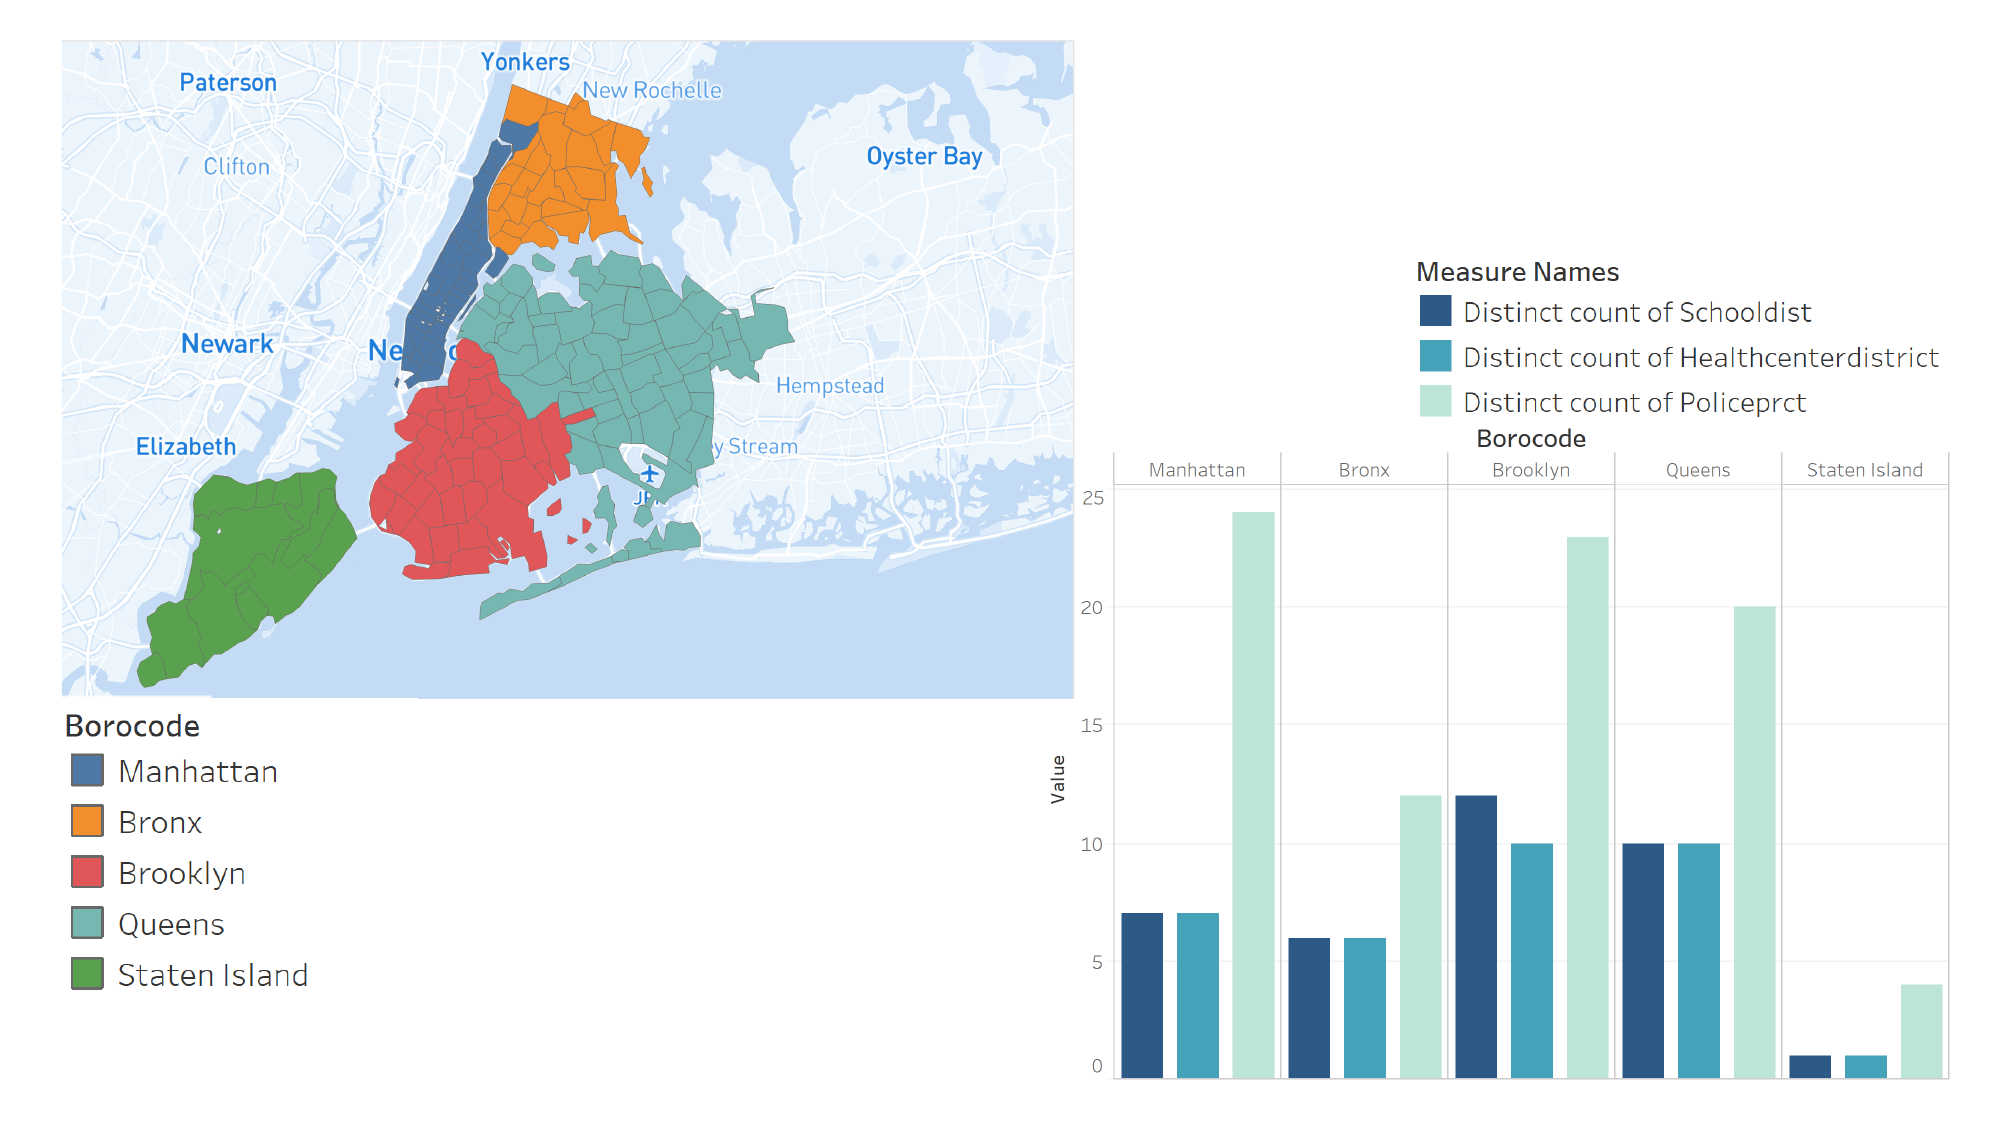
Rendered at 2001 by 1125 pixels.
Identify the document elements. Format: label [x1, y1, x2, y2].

picture [61, 40, 1951, 1080]
